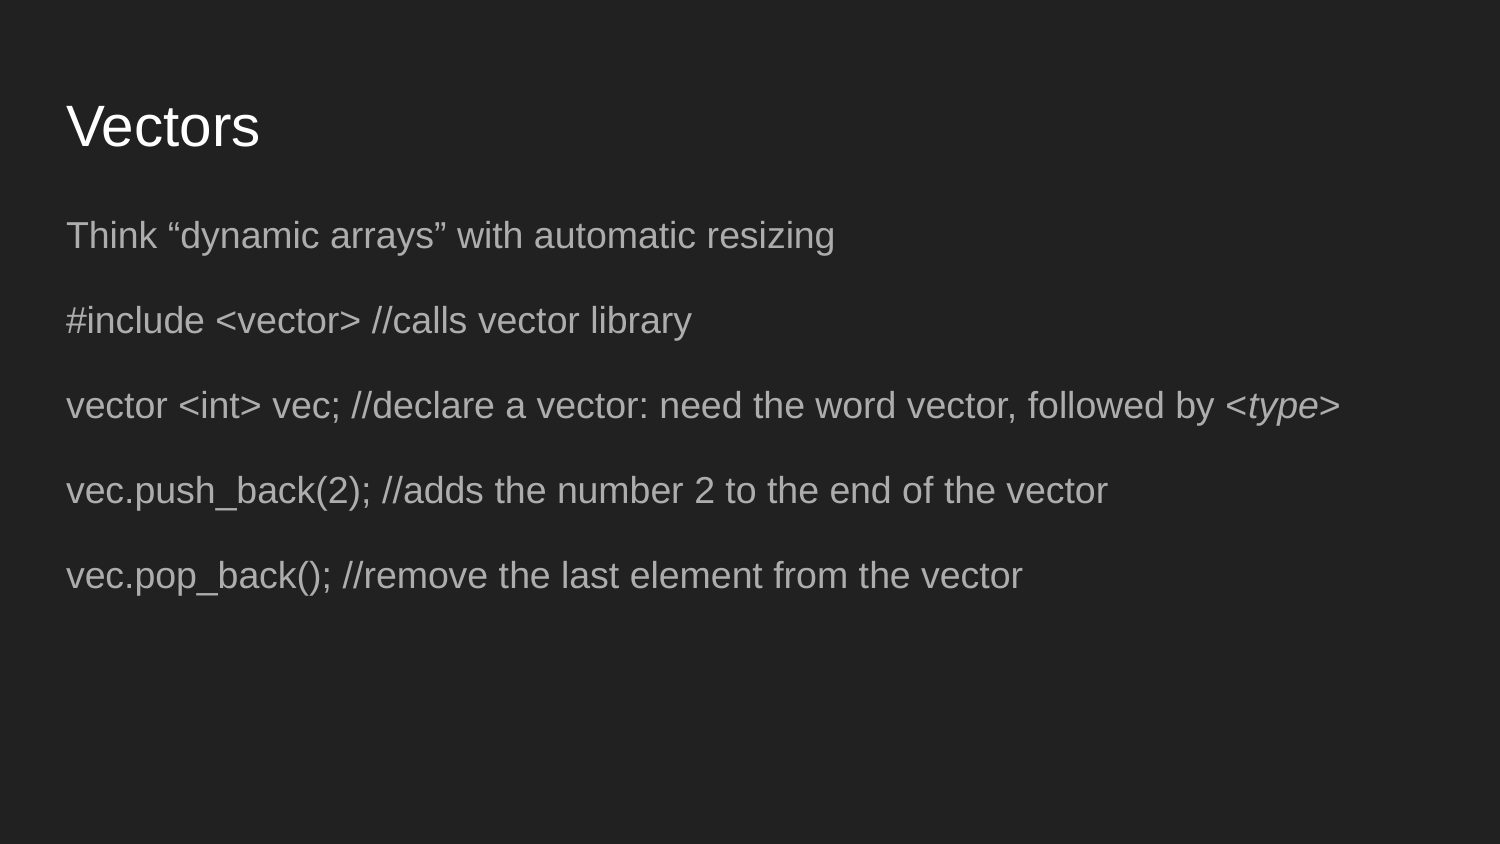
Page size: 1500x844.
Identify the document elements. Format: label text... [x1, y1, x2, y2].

list Think “dynamic arrays” with automatic resizing #include <vector> //calls vector library vector <int> vec; //declare a vector: need the word vector, followed by <type> vec.push_back(2); //adds the number 2 to the end of the vector vec.pop_back(); //remove the last element from the vector [51, 189, 1449, 750]
title Vectors [51, 72, 1449, 167]
